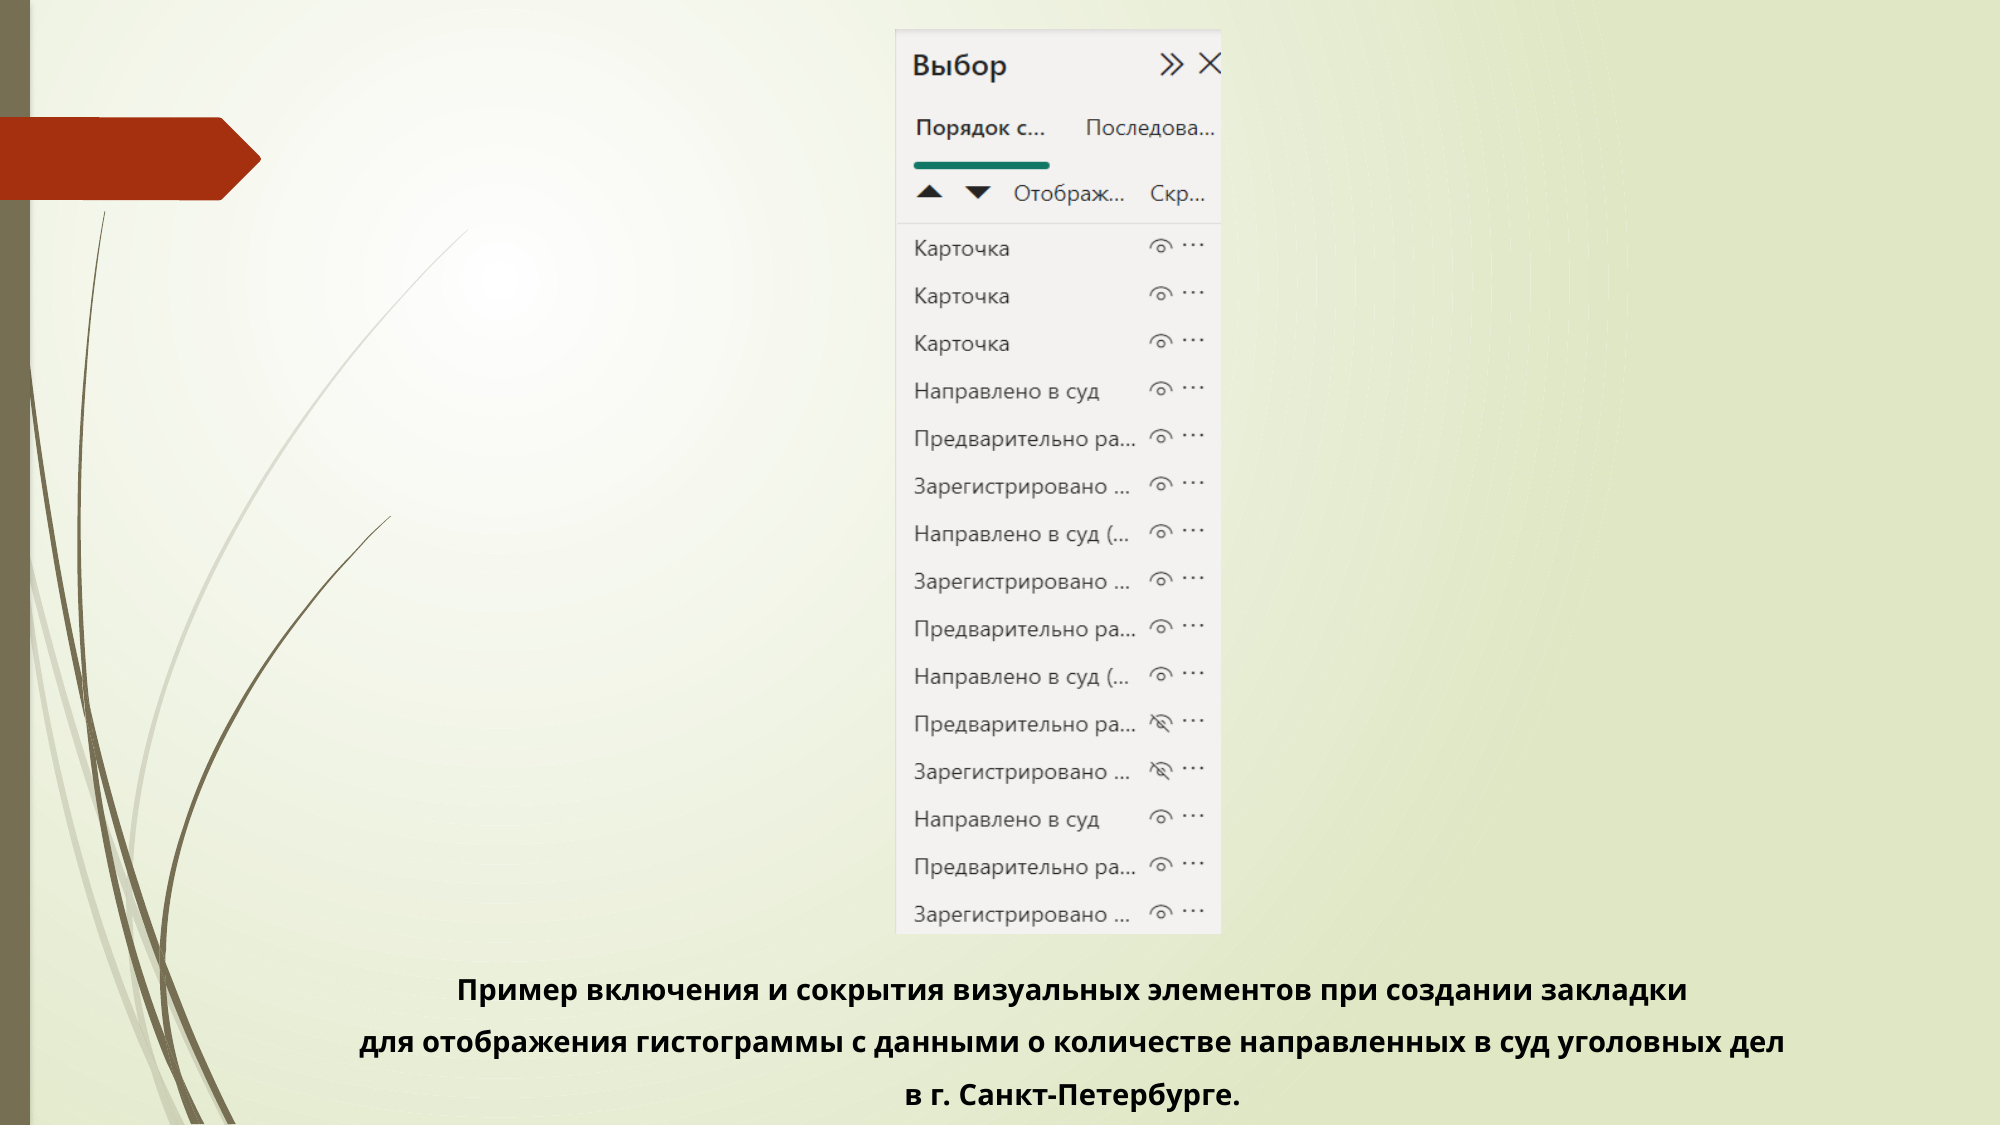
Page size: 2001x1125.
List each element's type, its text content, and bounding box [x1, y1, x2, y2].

text_box Пример включения и сокрытия визуальных элементов при создании закладки для отображения гистограммы с данными о количестве направленных в суд уголовных дел в г. Санкт-Петербурге. [204, 946, 1941, 1125]
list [895, 29, 1221, 934]
